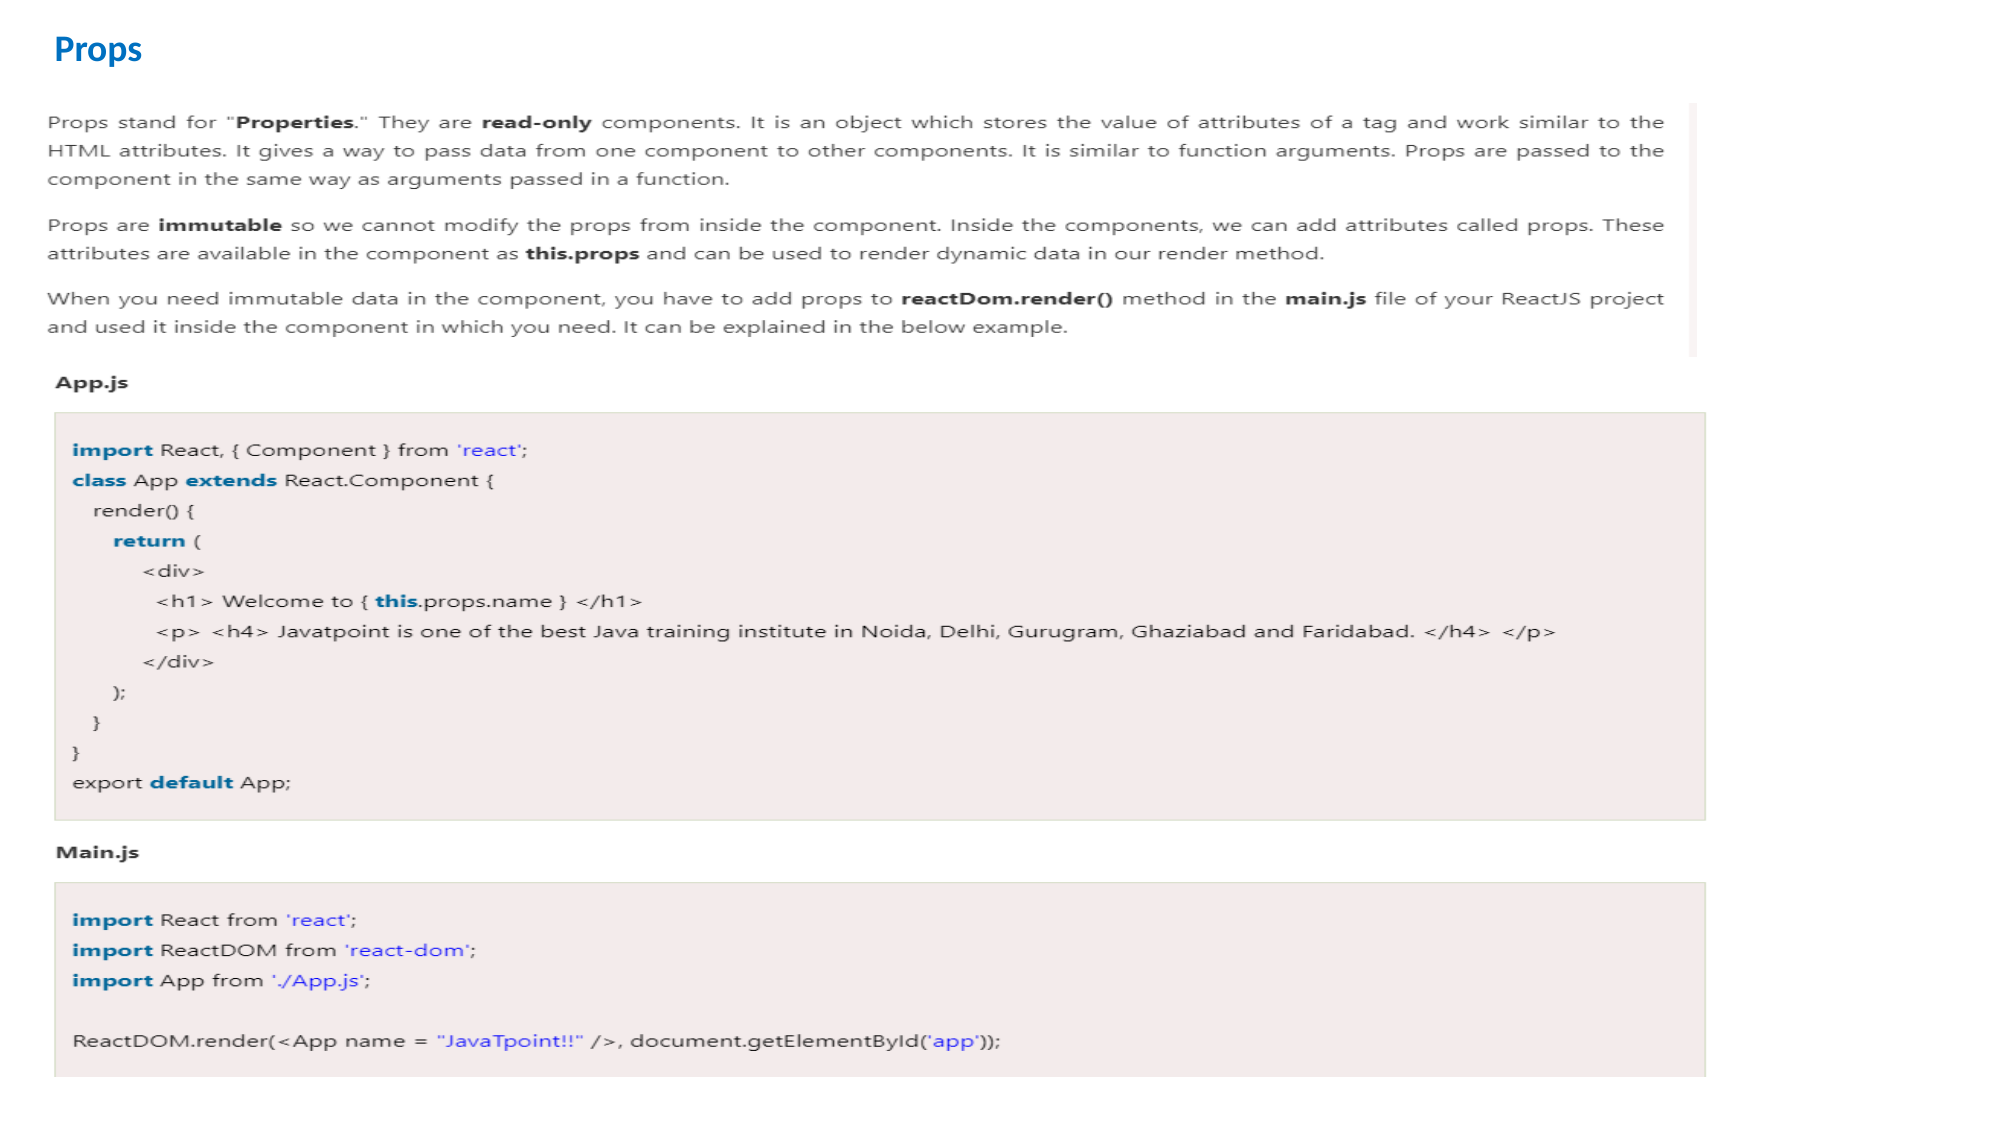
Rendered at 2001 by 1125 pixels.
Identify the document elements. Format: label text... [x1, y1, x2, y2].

text_box Props [39, 16, 1014, 77]
picture [39, 103, 1714, 1078]
